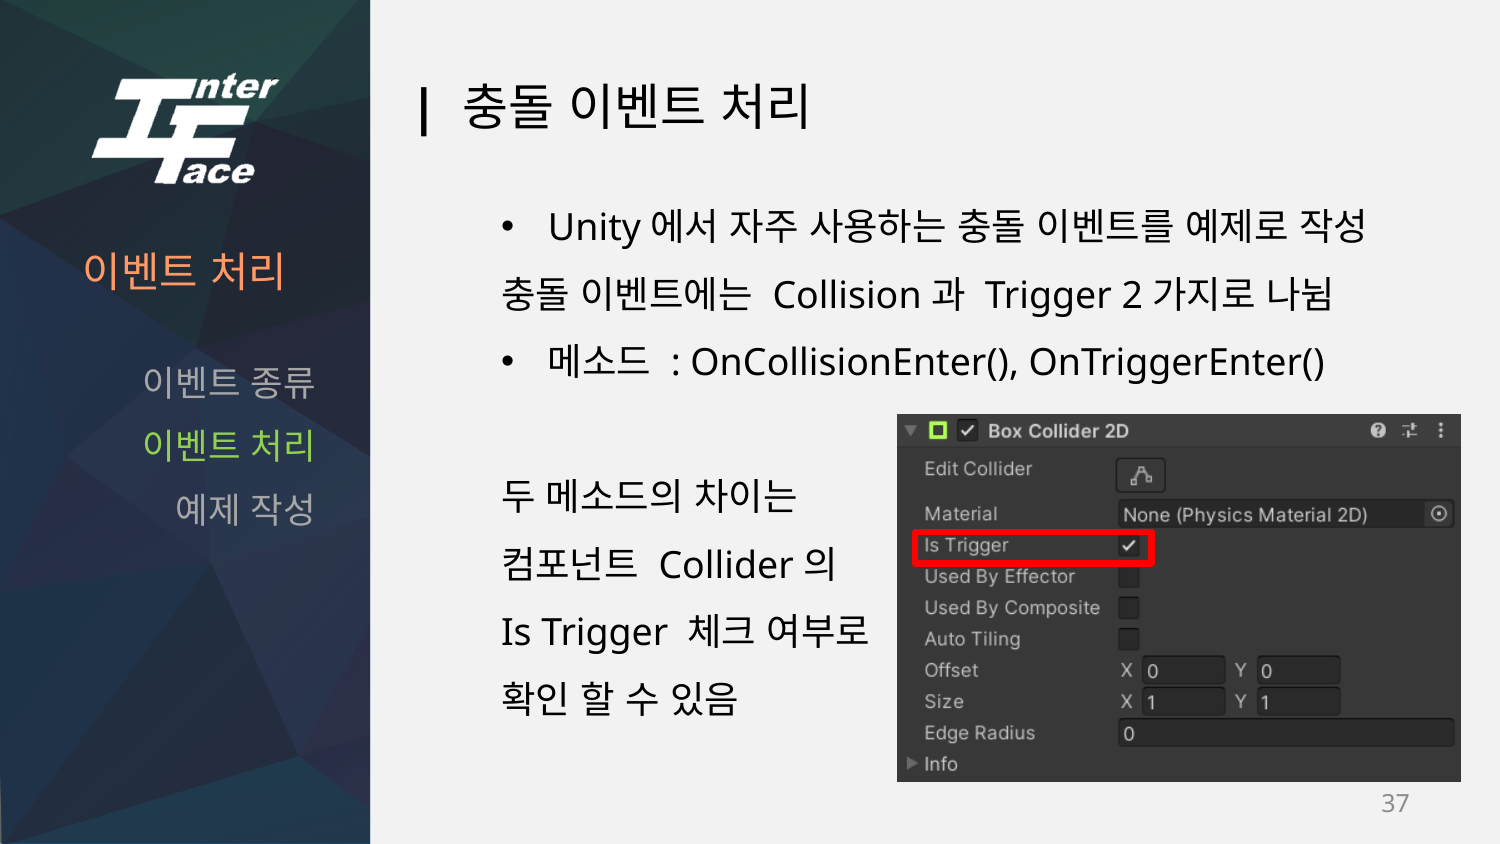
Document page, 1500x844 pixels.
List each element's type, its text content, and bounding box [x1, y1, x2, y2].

text_box Unity에서 자주 사용하는 충돌 이벤트를 예제로 작성 충돌 이벤트에는 Collision과 Trigger 2가지로 나뉨 메소드 : OnCollisionEnter(), OnTriggerEnter() 두 메소드의 차이는 컴포넌트 Collider의 Is Trigger 체크 여부로 확인 할 수 있음 [486, 173, 1384, 728]
picture [896, 414, 1462, 783]
text_box | 충돌 이벤트 처리 [395, 68, 1187, 143]
picture [0, 0, 371, 844]
slide_number 37 [1074, 791, 1425, 827]
